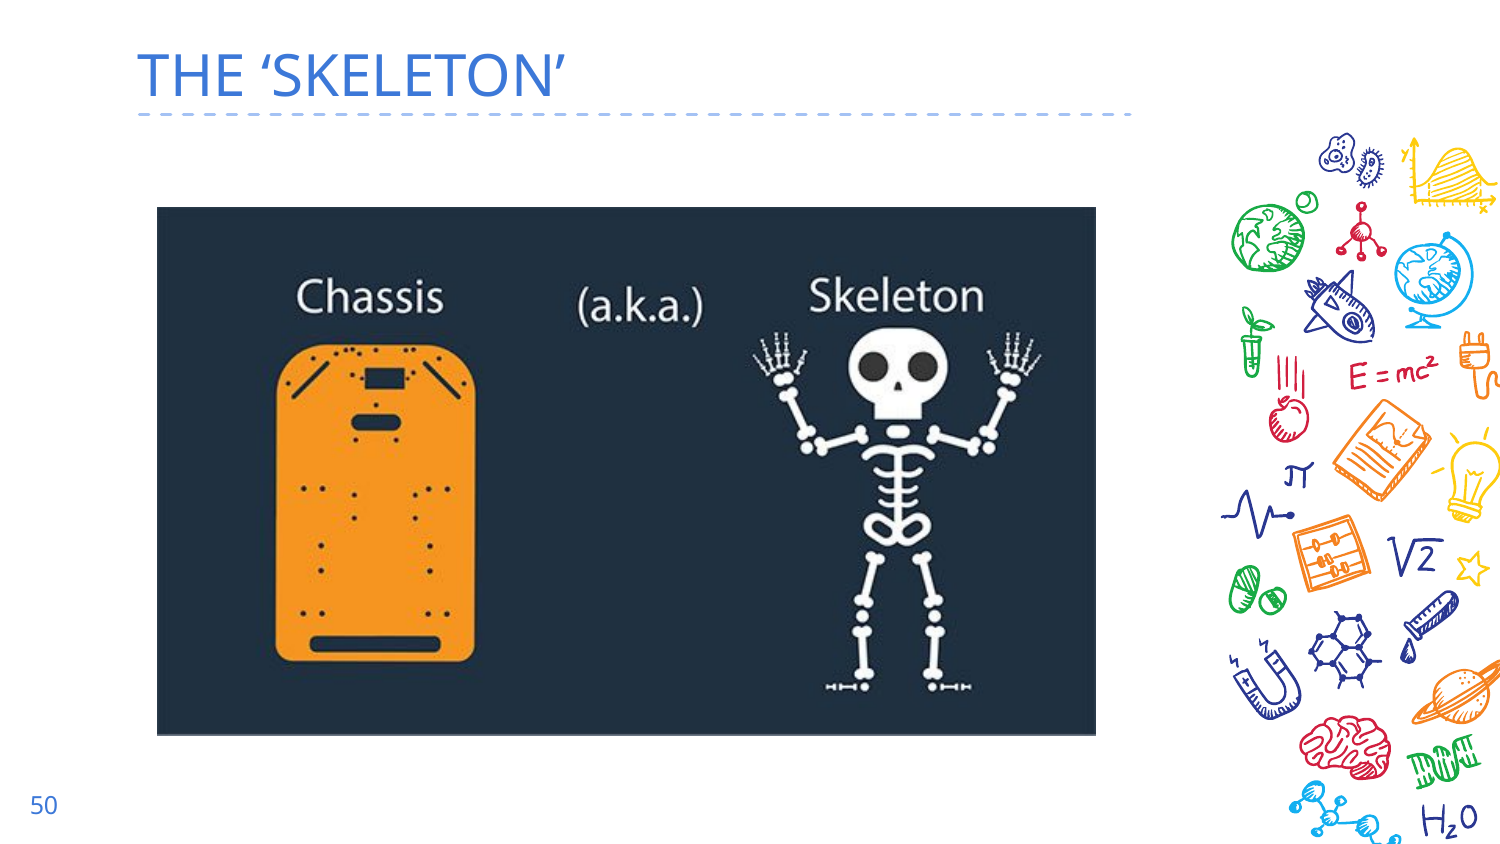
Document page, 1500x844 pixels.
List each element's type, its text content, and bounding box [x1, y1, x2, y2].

picture [157, 207, 1096, 737]
title THE ‘SKELETON’ [122, 0, 1130, 123]
slide_number ‹#› [14, 774, 105, 840]
